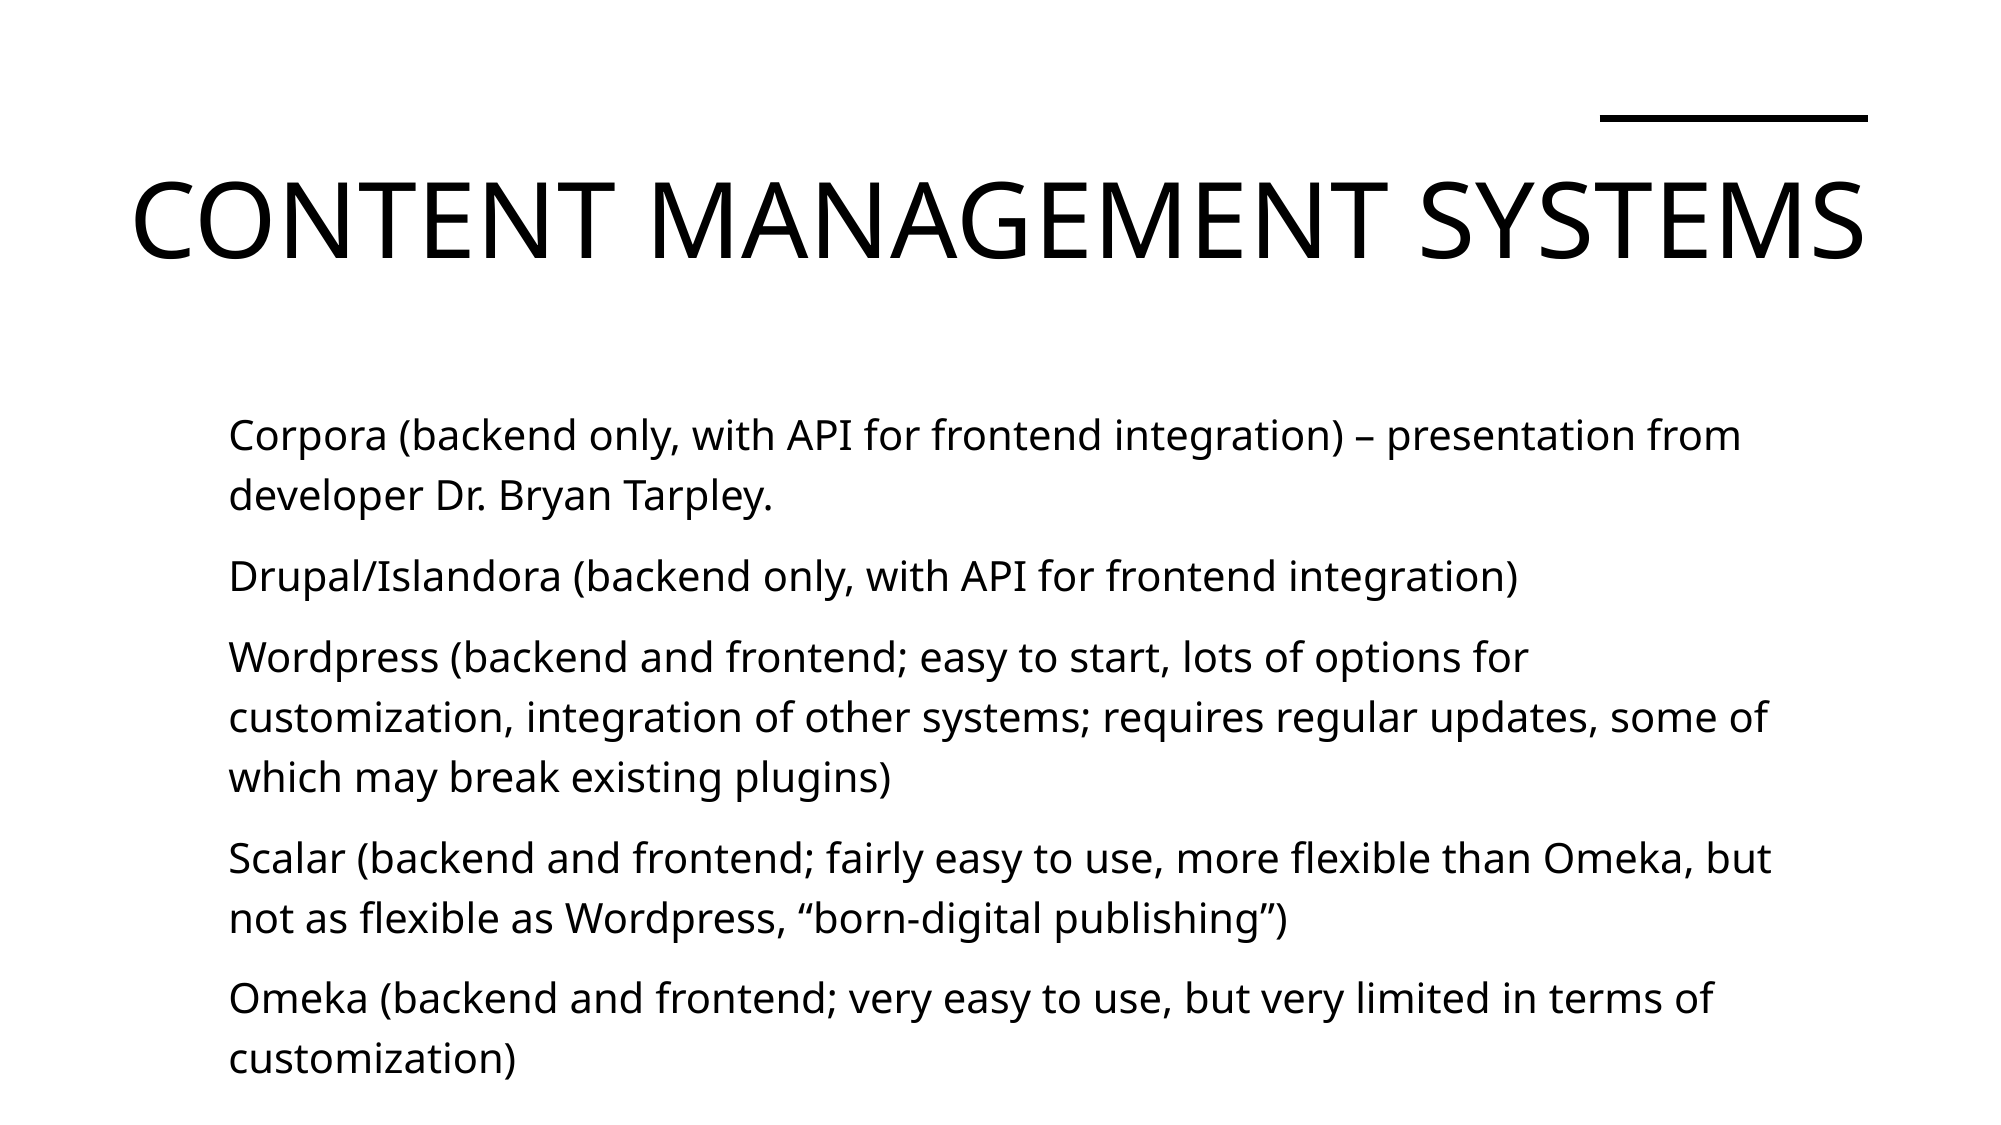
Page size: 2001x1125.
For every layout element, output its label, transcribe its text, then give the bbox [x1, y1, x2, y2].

title Content Management Systems [114, 145, 1886, 319]
list Corpora (backend only, with API for frontend integration) – presentation from developer Dr. Bryan Tarpley. Drupal/Islandora (backend only, with API for frontend integration) Wordpress (backend and frontend; easy to start, lots of options for customization, integration of other systems; requires regular updates, some of which may break existing plugins) Scalar (backend and frontend; fairly easy to use, more flexible than Omeka, but not as flexible as Wordpress, “born-digital publishing”) Omeka (backend and frontend; very easy to use, but very limited in terms of customization) [213, 391, 1812, 1027]
